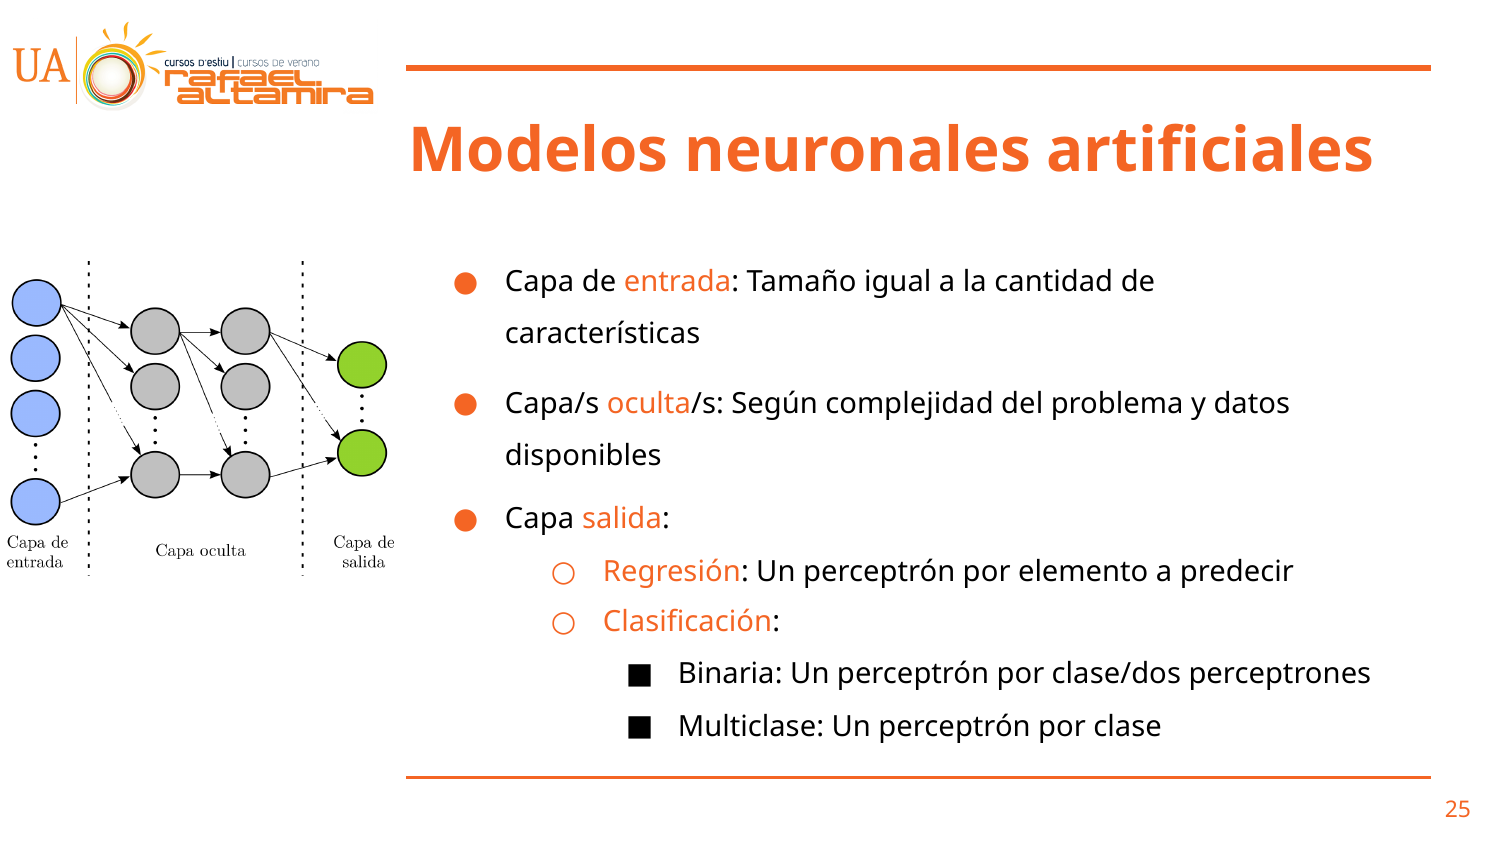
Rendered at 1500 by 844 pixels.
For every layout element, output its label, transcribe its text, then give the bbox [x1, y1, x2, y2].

slide_number ‹#› [1396, 779, 1487, 844]
text_box Regresión: Un perceptrón por elemento a predecir [437, 519, 1475, 569]
text_box Capa/s oculta/s: Según complejidad del problema y datos disponibles [414, 351, 1452, 467]
picture [12, 18, 378, 114]
text_box Capa salida: [414, 467, 1452, 550]
text_box Capa de entrada: Tamaño igual a la cantidad de características [414, 229, 1354, 351]
title Modelos neuronales artificiales [393, 94, 1431, 199]
picture [6, 261, 394, 576]
text_box Clasificación: Binaria: Un perceptrón por clase/dos perceptrones Multiclase: Un perceptrón por clase [437, 569, 1475, 758]
